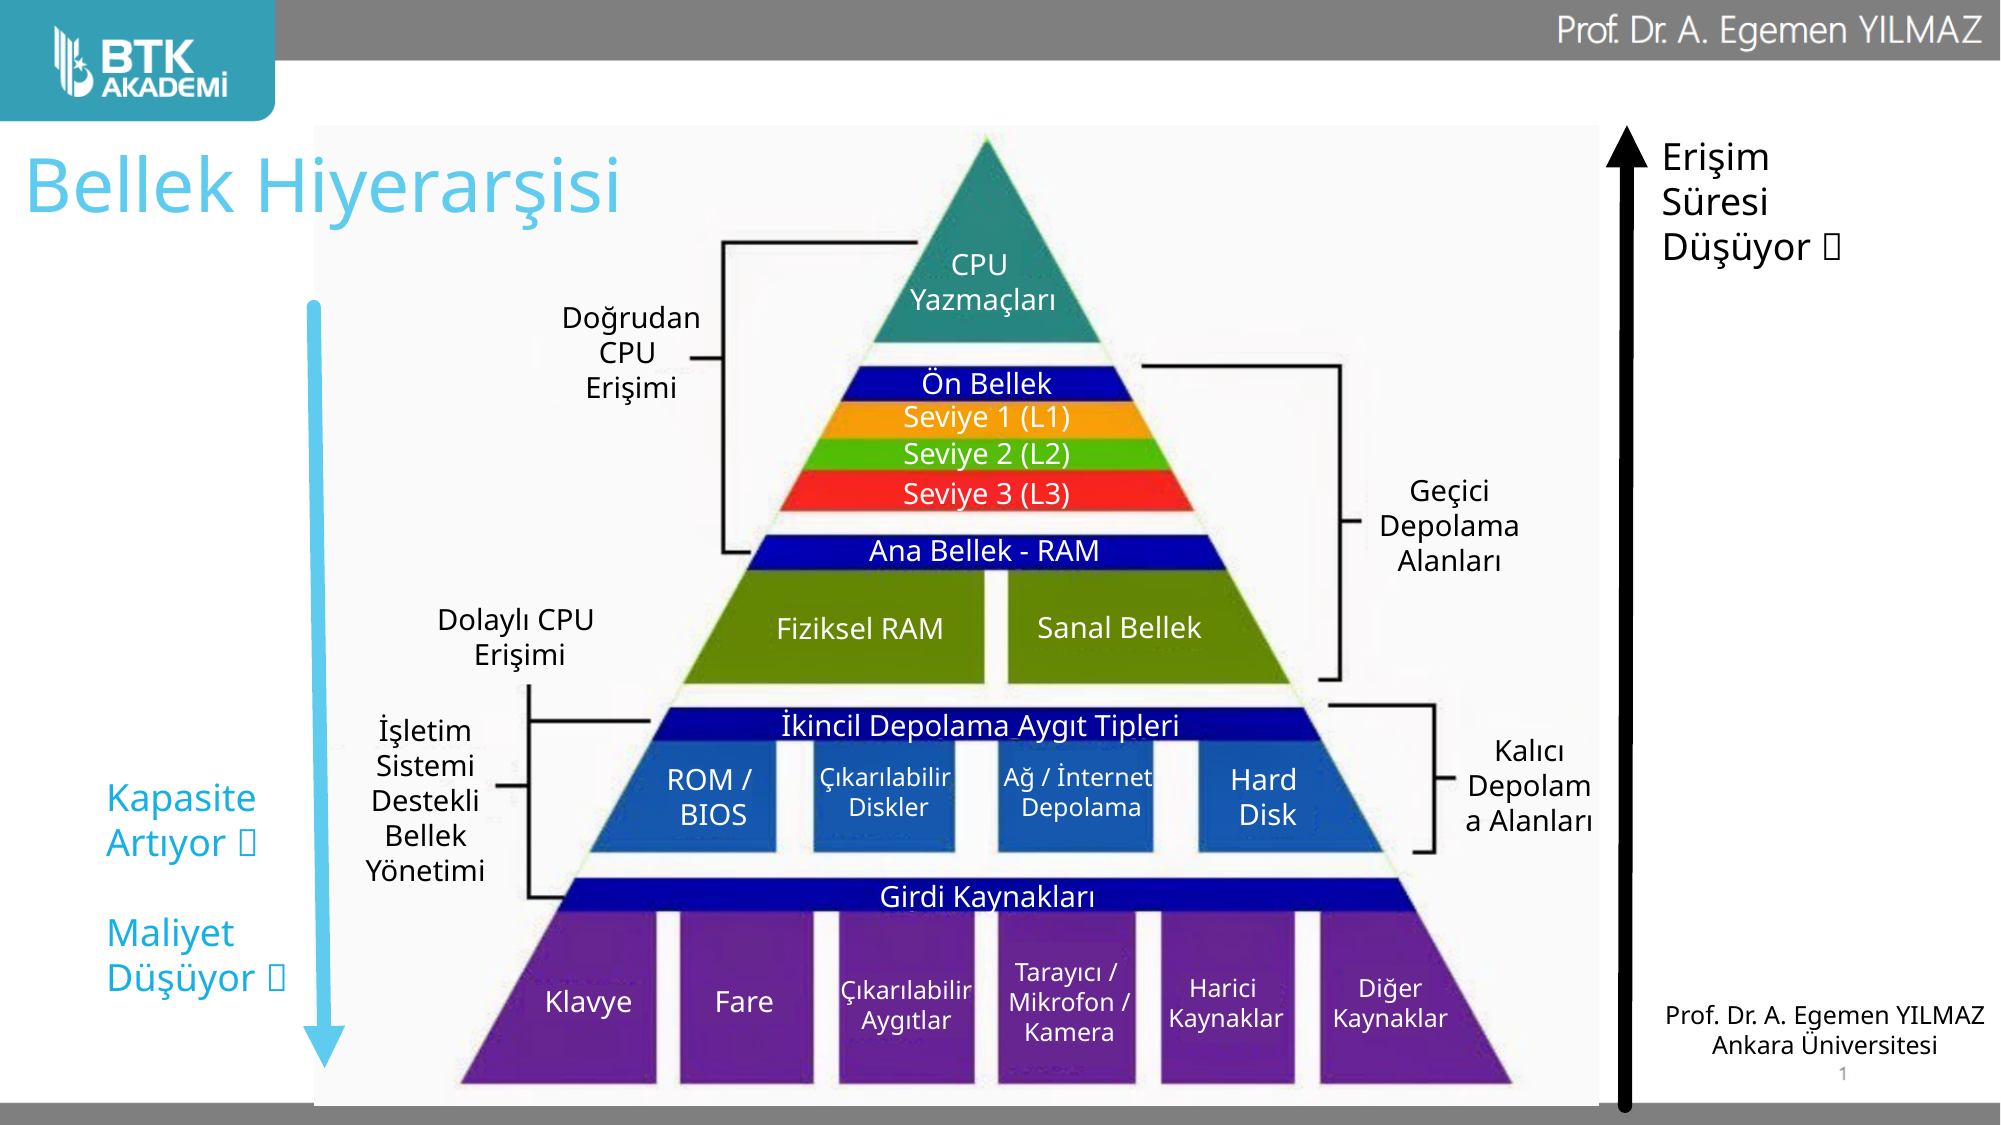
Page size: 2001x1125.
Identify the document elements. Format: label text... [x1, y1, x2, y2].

text_box Kalıcı Depolama Alanları [1604, 724, 1611, 845]
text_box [313, 306, 326, 1069]
text_box Erişim Süresi Düşüyor  [1646, 125, 1875, 275]
text_box Prof. Dr. A. Egemen YILMAZ Ankara Üniversitesi [1650, 992, 2000, 1067]
text_box Kapasite Artıyor  Maliyet Düşüyor  [91, 766, 308, 1007]
picture [0, 0, 2001, 1125]
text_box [1624, 124, 1628, 1107]
title Bellek Hiyerarşisi [8, 130, 310, 348]
